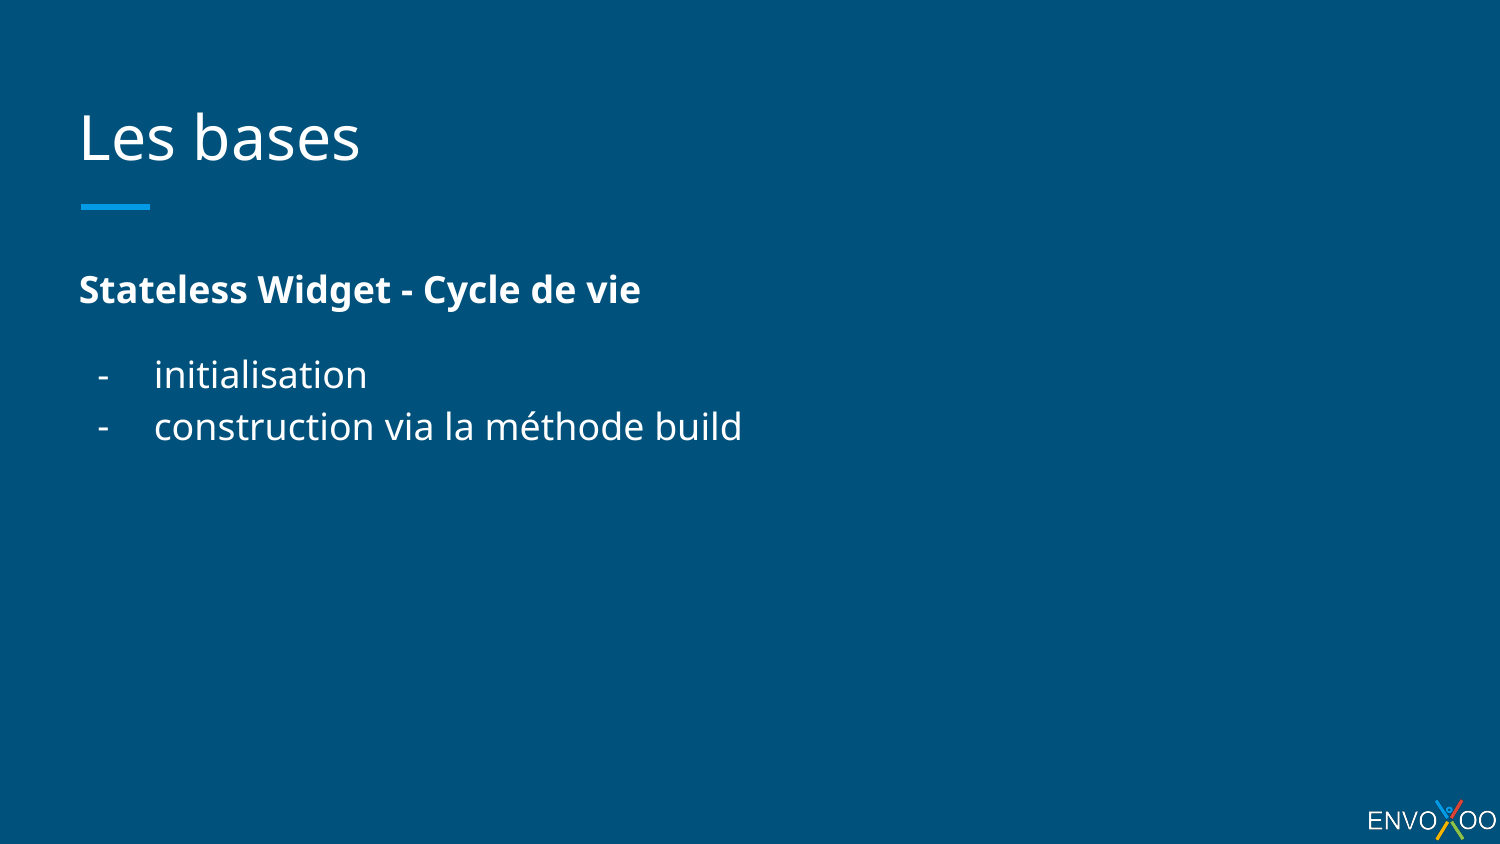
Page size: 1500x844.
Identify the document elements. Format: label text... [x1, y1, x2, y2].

picture [1437, 822, 1448, 840]
list Stateless Widget - Cycle de vie initialisation construction via la méthode build [63, 244, 1437, 750]
title Les bases [63, 75, 1437, 188]
picture [1370, 812, 1382, 829]
picture [1451, 800, 1462, 818]
picture [1452, 822, 1463, 838]
